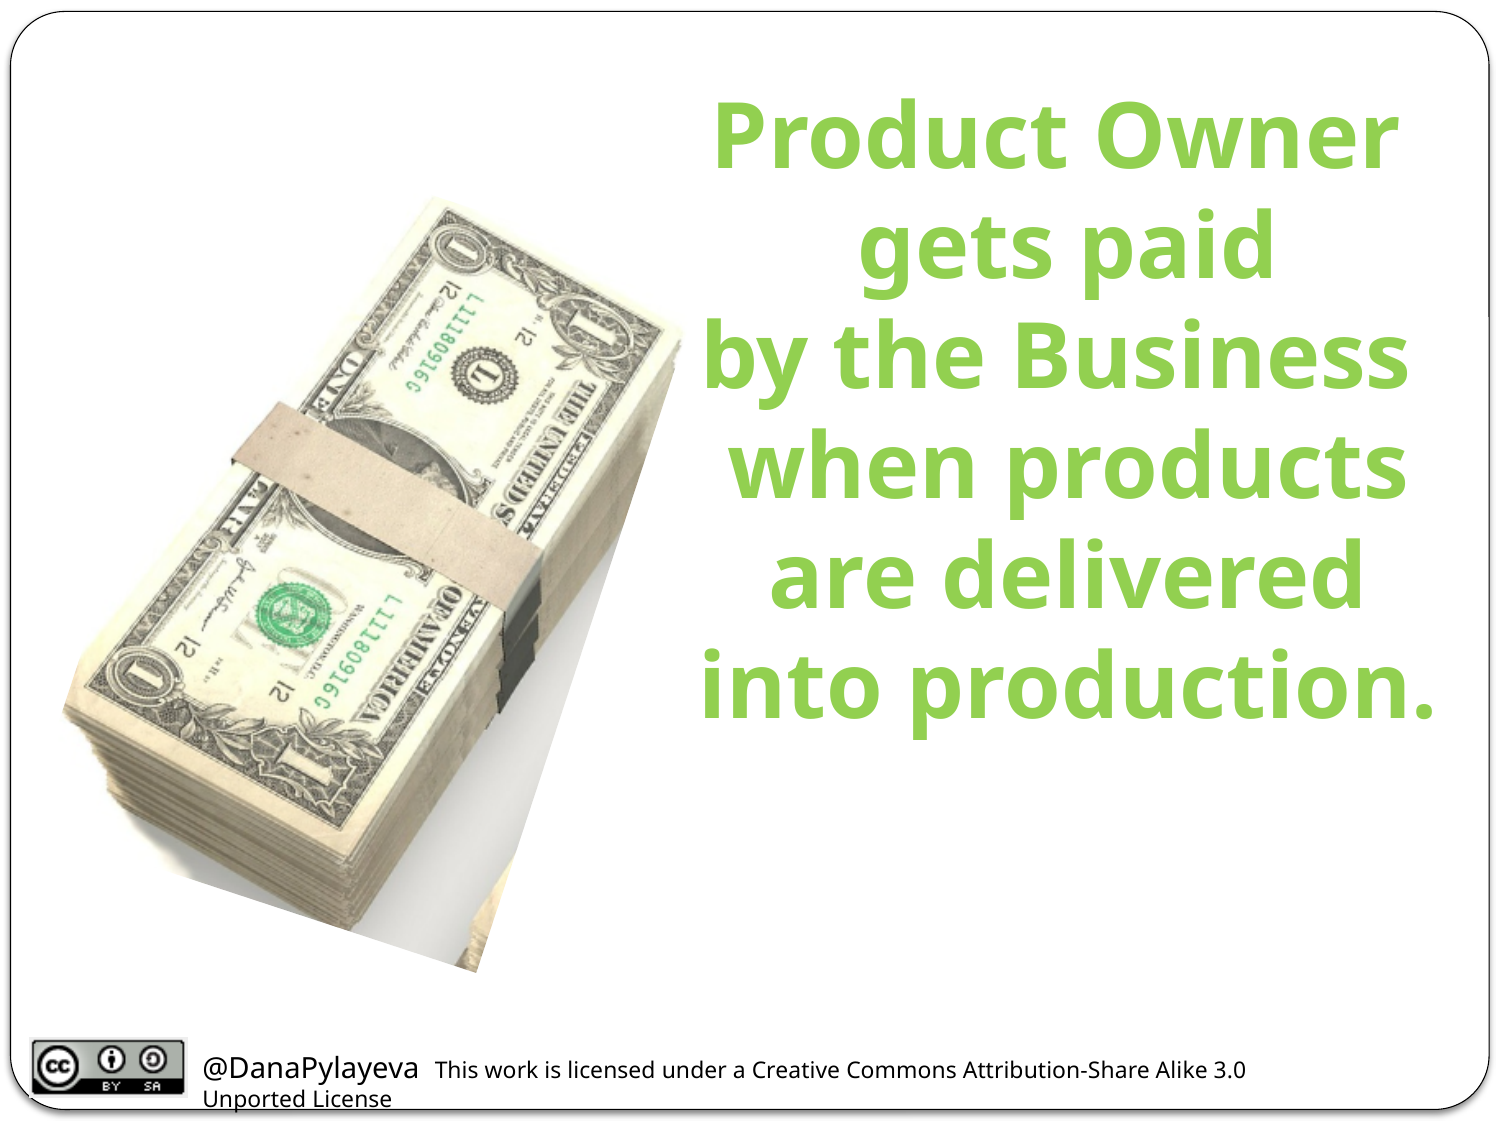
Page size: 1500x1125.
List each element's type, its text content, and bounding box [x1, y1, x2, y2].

picture [25, 135, 662, 973]
picture [29, 1037, 188, 1098]
text_box Product Owner gets paid by the Business when products are delivered into production. [662, 69, 1474, 744]
